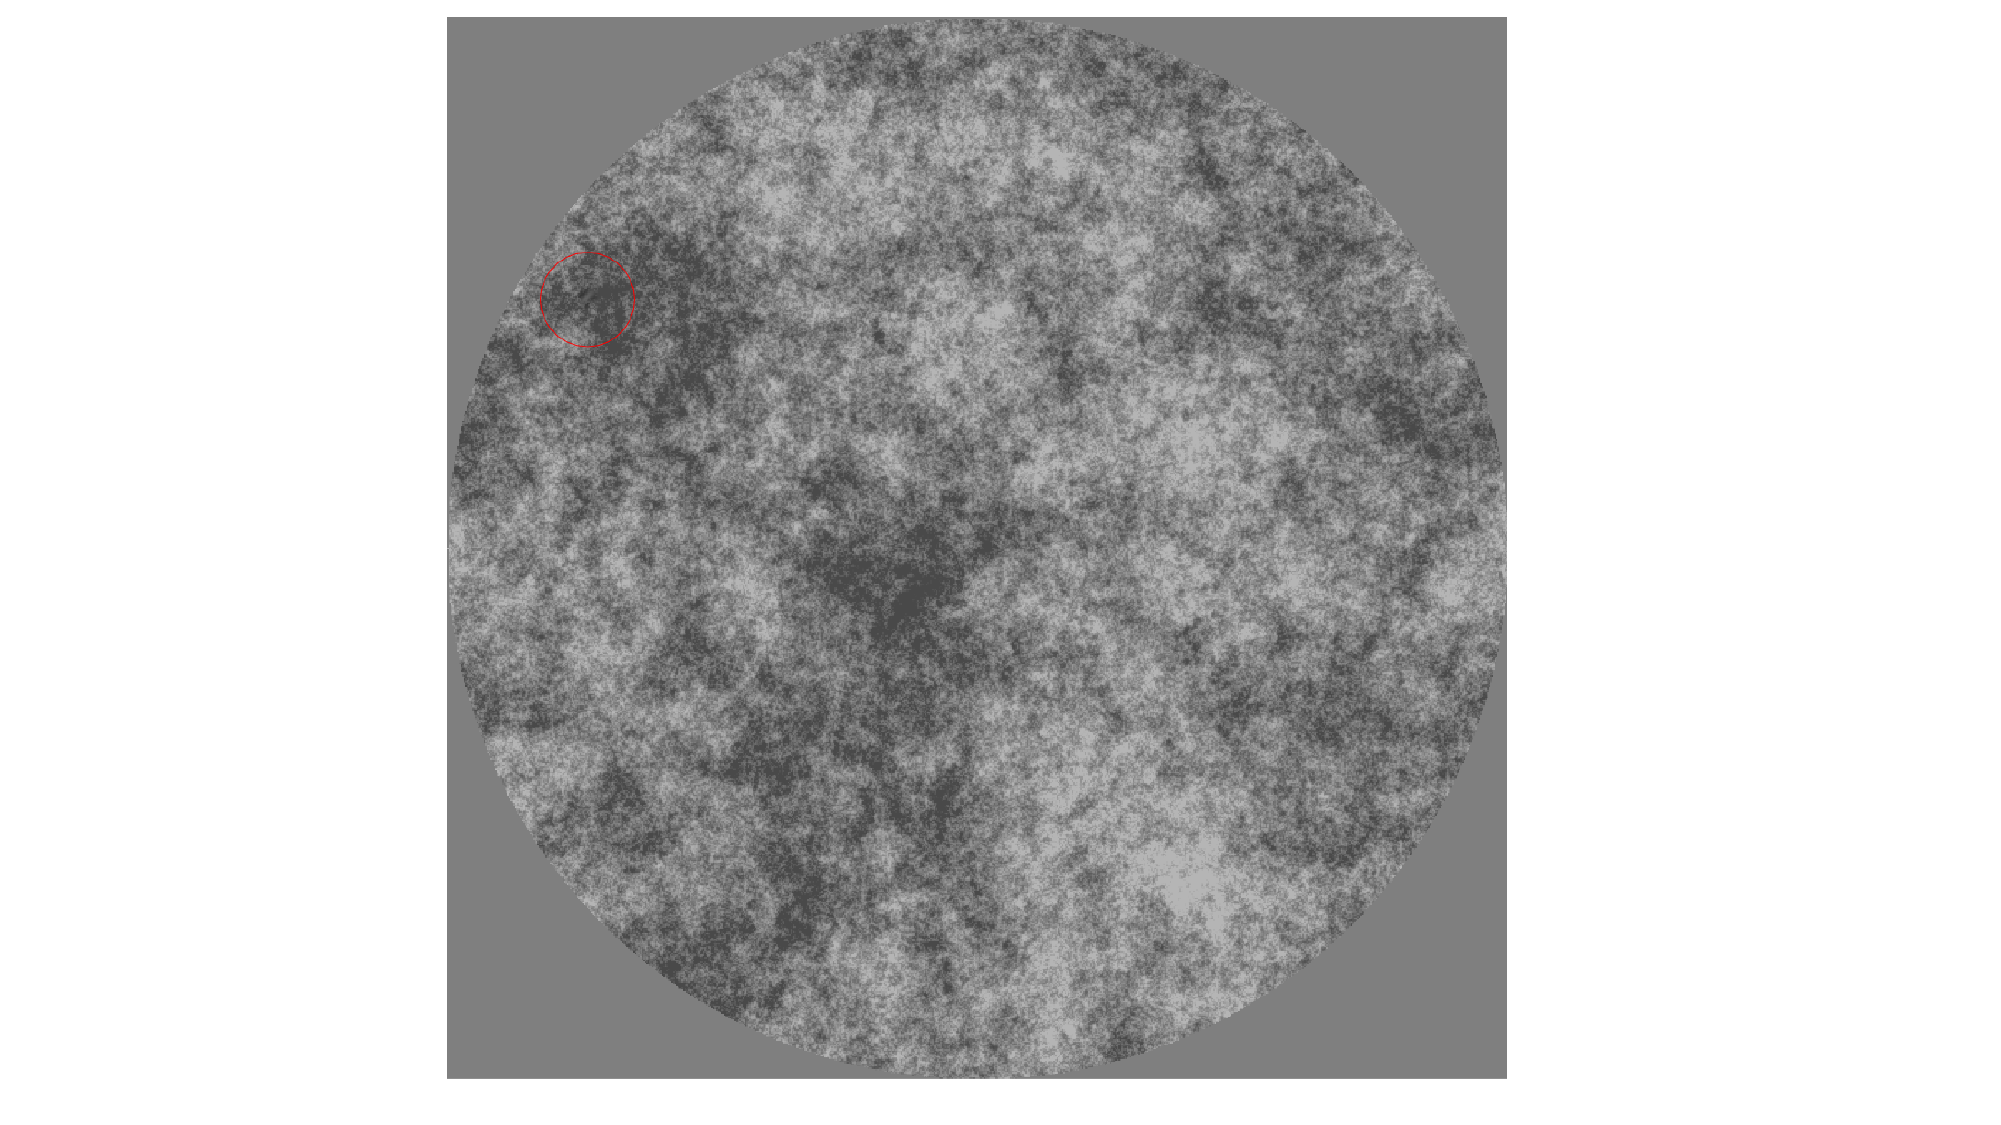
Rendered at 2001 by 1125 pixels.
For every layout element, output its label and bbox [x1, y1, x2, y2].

list [326, 0, 1630, 1125]
